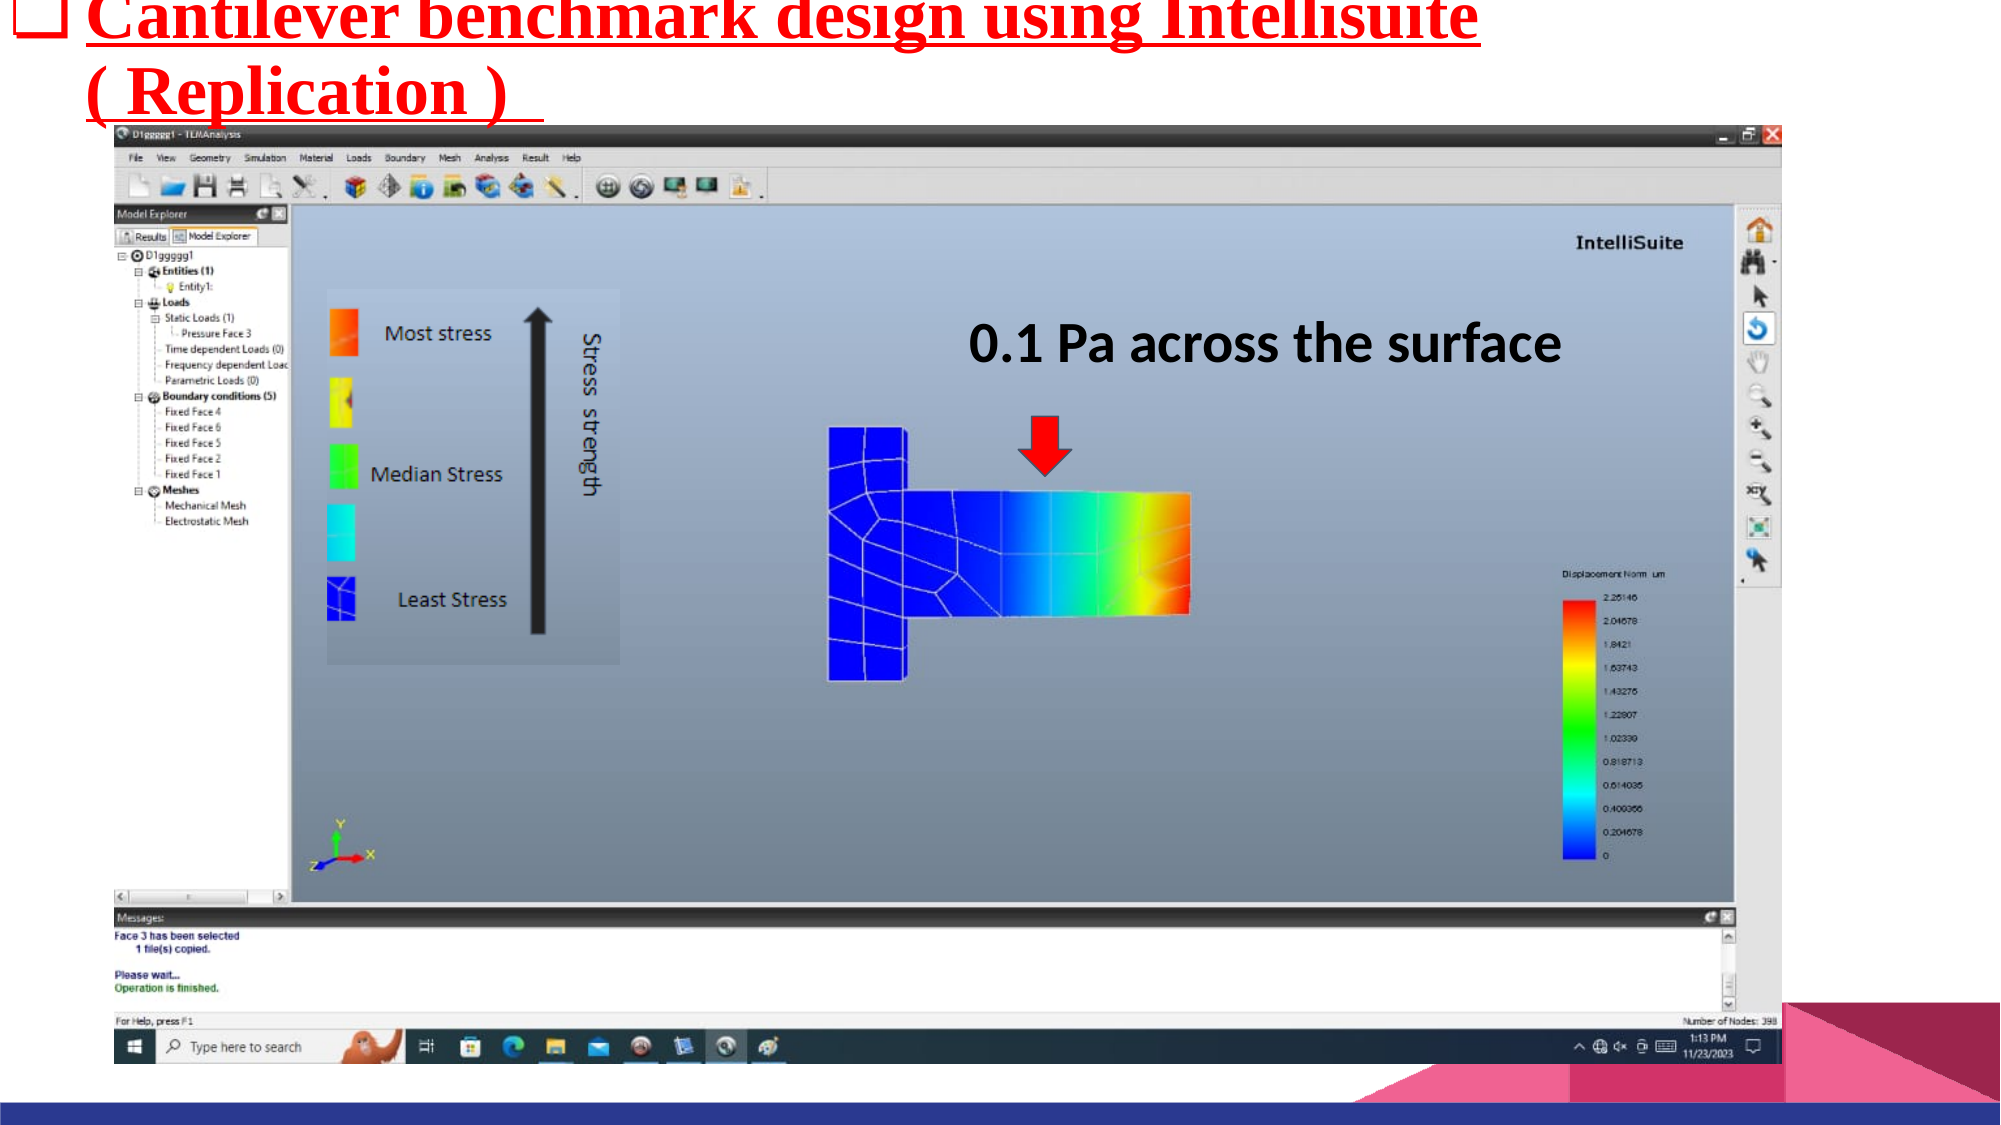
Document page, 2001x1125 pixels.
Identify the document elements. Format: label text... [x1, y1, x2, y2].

title Cantilever benchmark design using Intellisuite ( Replication ) [0, 0, 1880, 138]
picture [0, 125, 2000, 1125]
